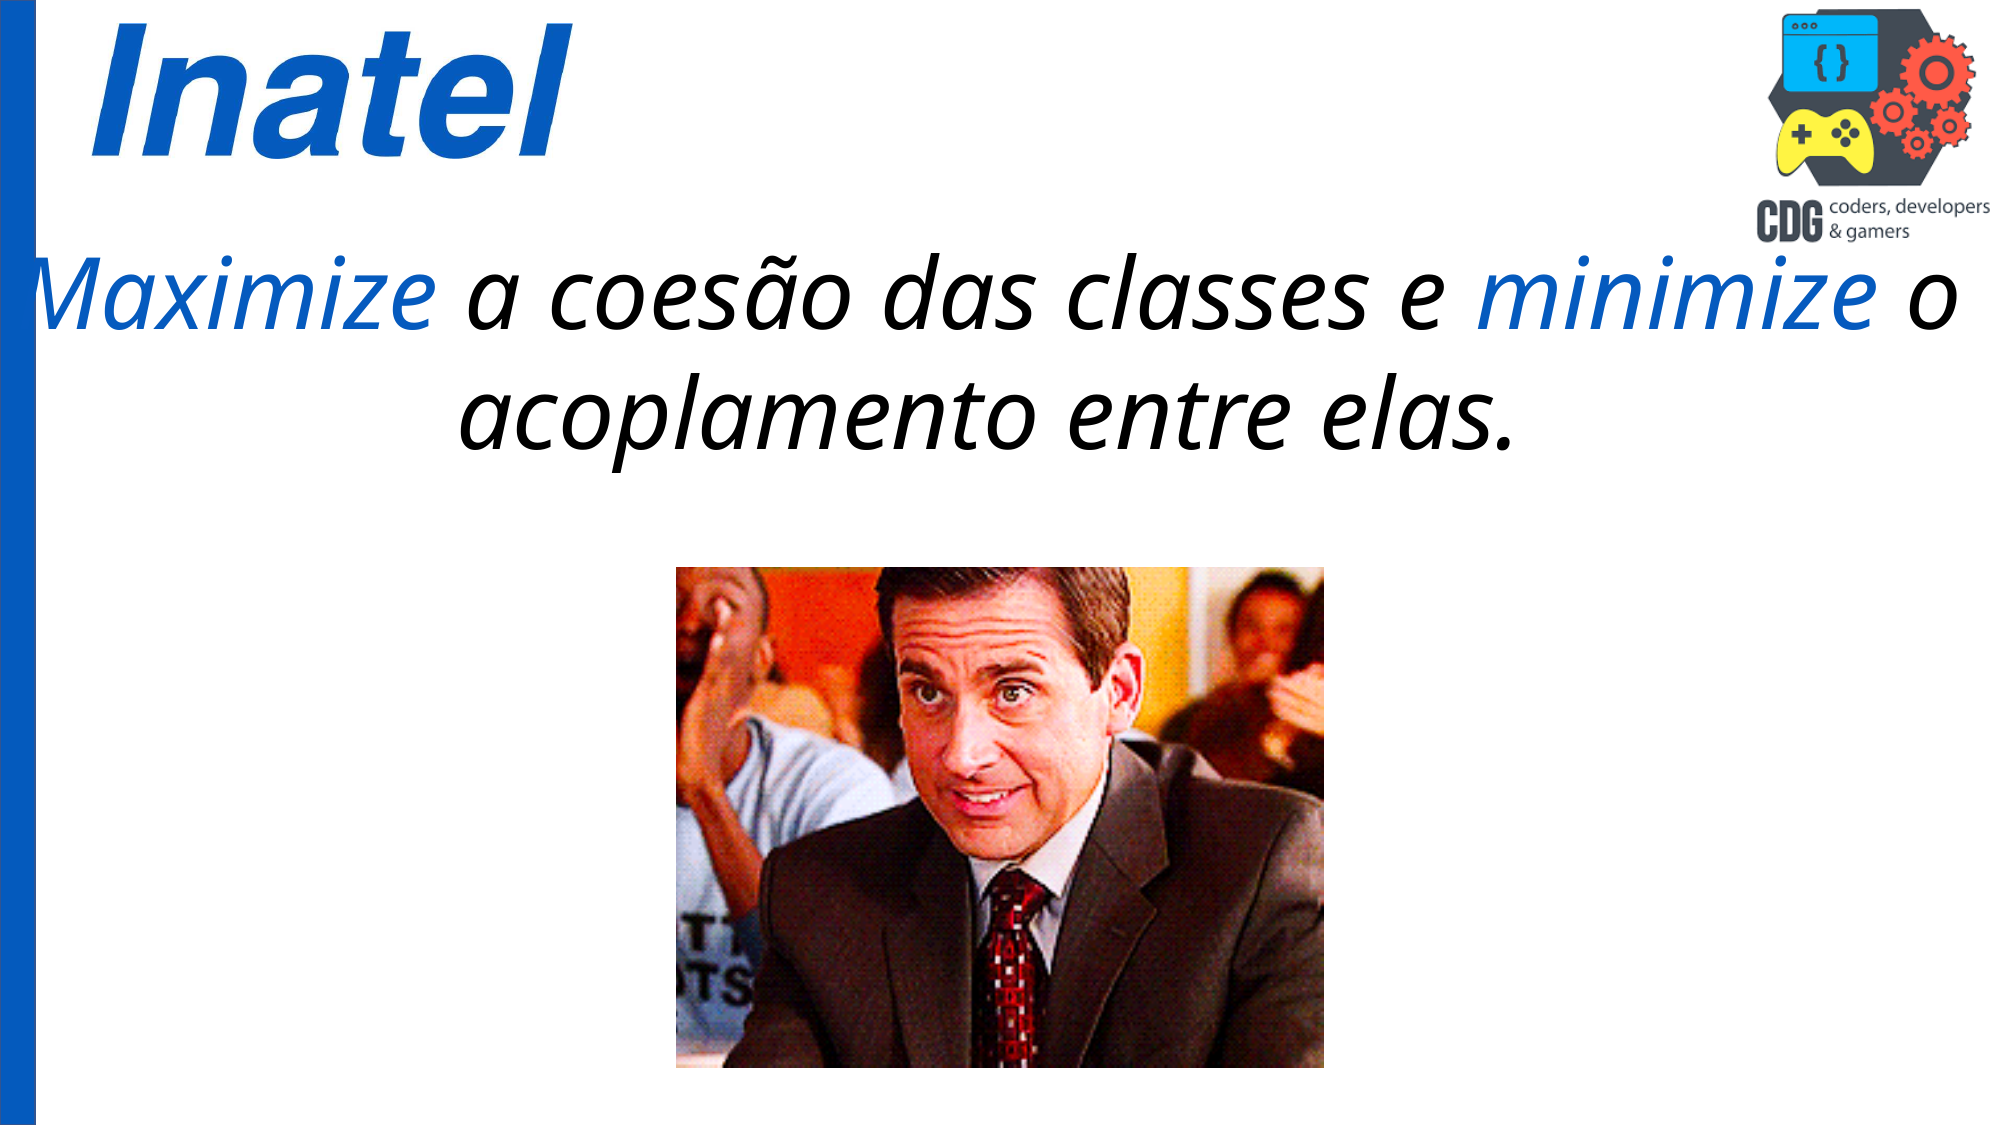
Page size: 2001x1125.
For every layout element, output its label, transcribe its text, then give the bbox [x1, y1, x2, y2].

picture [676, 567, 1324, 1068]
picture [91, 23, 573, 159]
text_box Maximize a coesão das classes e minimize o acoplamento entre elas. [0, 222, 1979, 477]
picture [1745, 0, 2000, 255]
